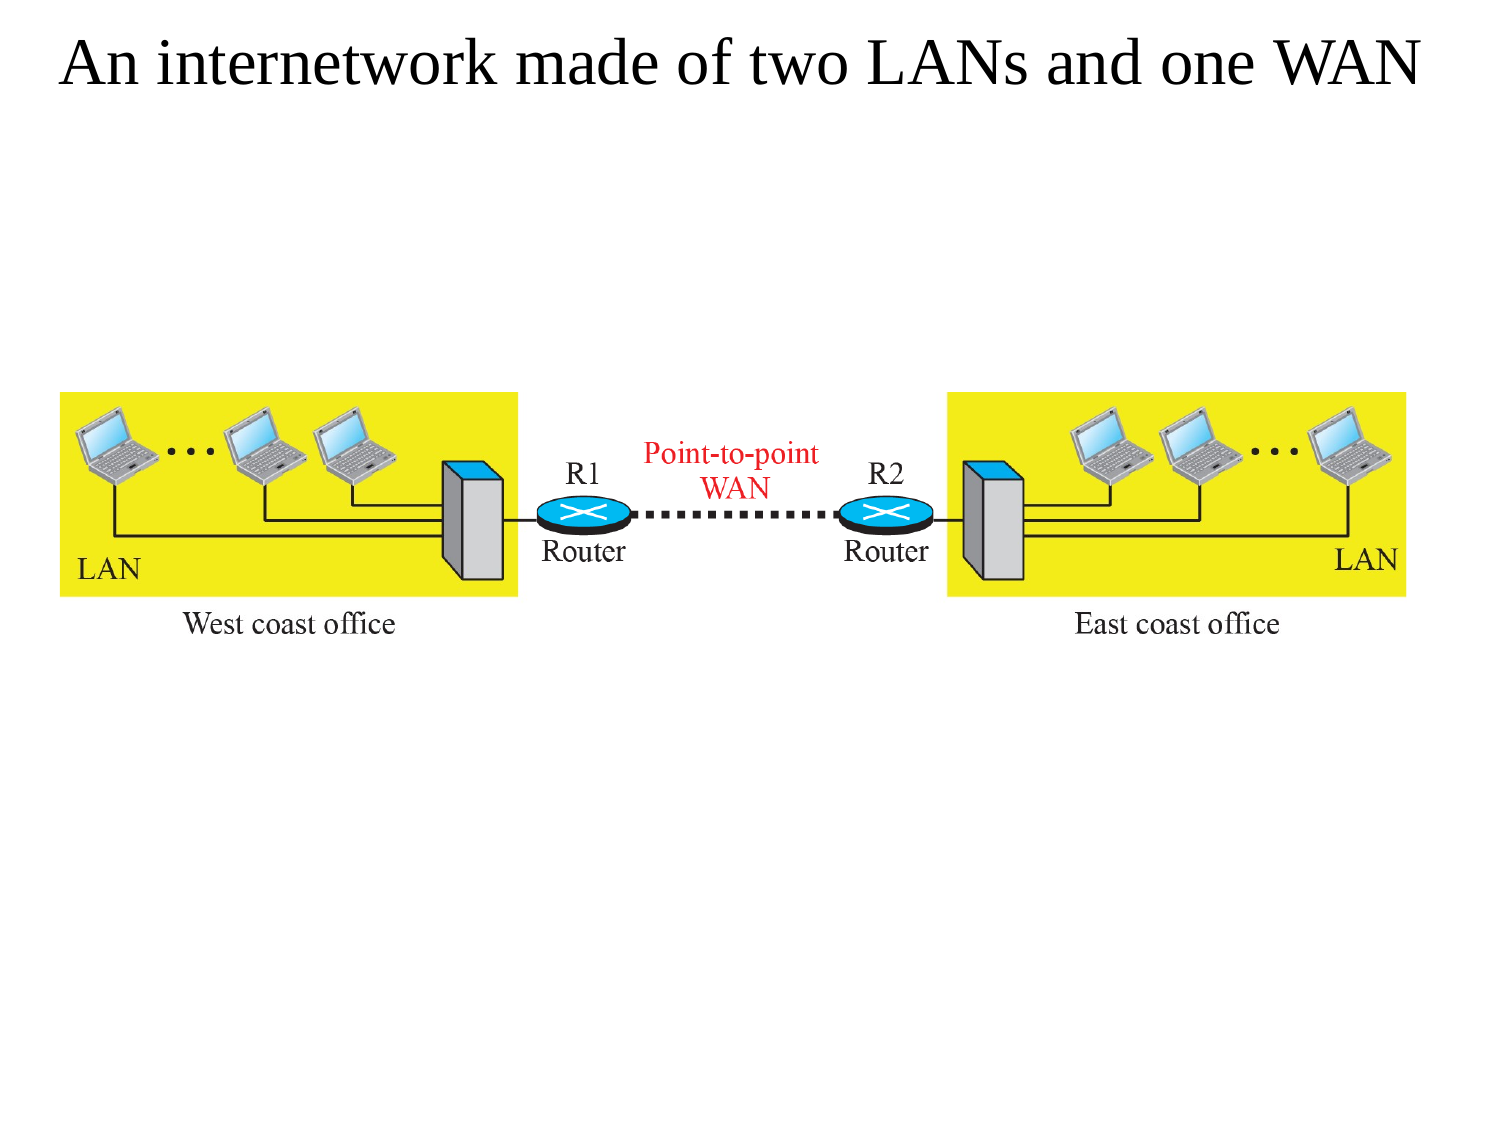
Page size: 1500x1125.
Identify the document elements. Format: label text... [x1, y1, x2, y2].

text_box [924, 392, 1407, 634]
text_box [536, 437, 934, 571]
text_box [59, 392, 537, 634]
text_box An internetwork made of two LANs and one WAN [56, 16, 1425, 207]
